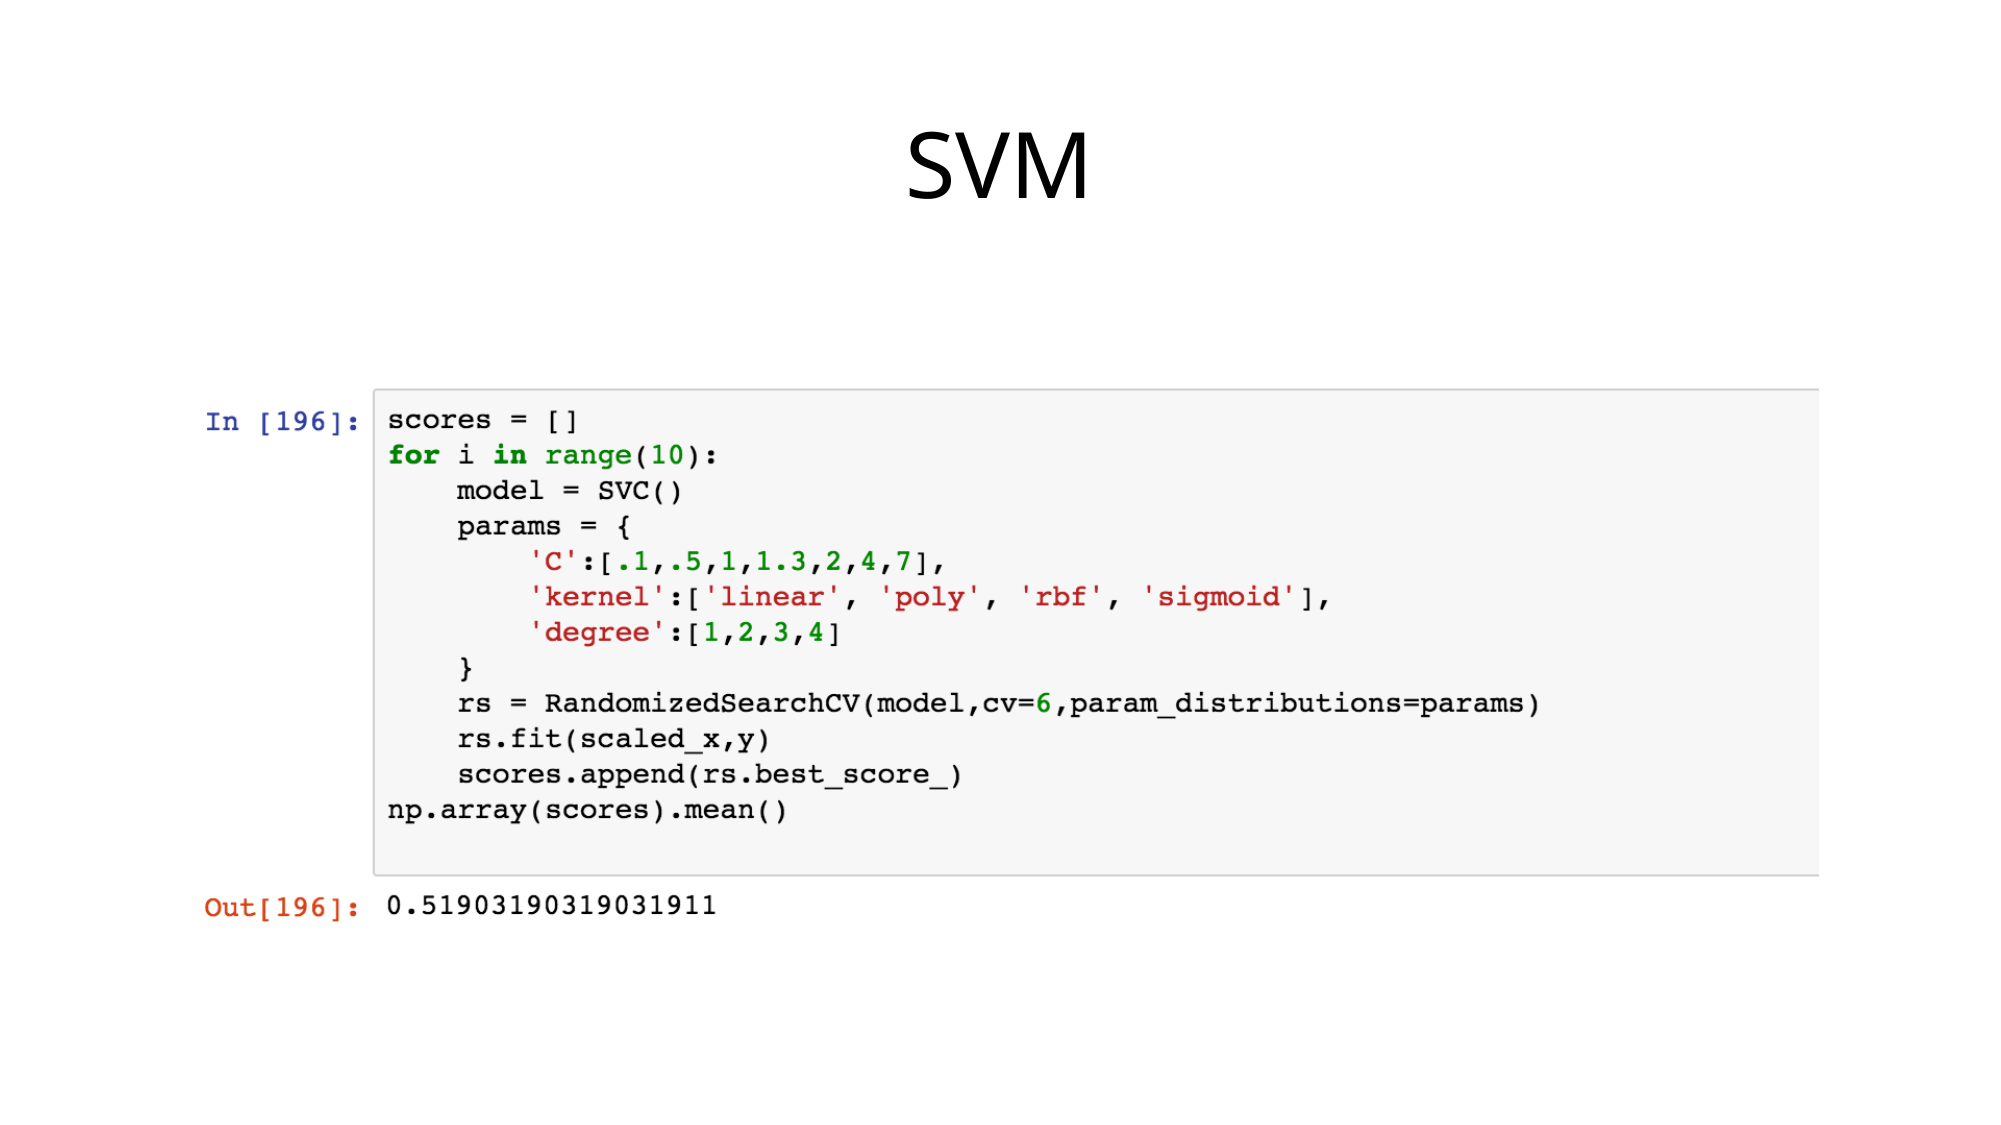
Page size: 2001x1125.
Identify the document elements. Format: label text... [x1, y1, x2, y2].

title SVM [137, 59, 1863, 278]
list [181, 376, 1819, 937]
